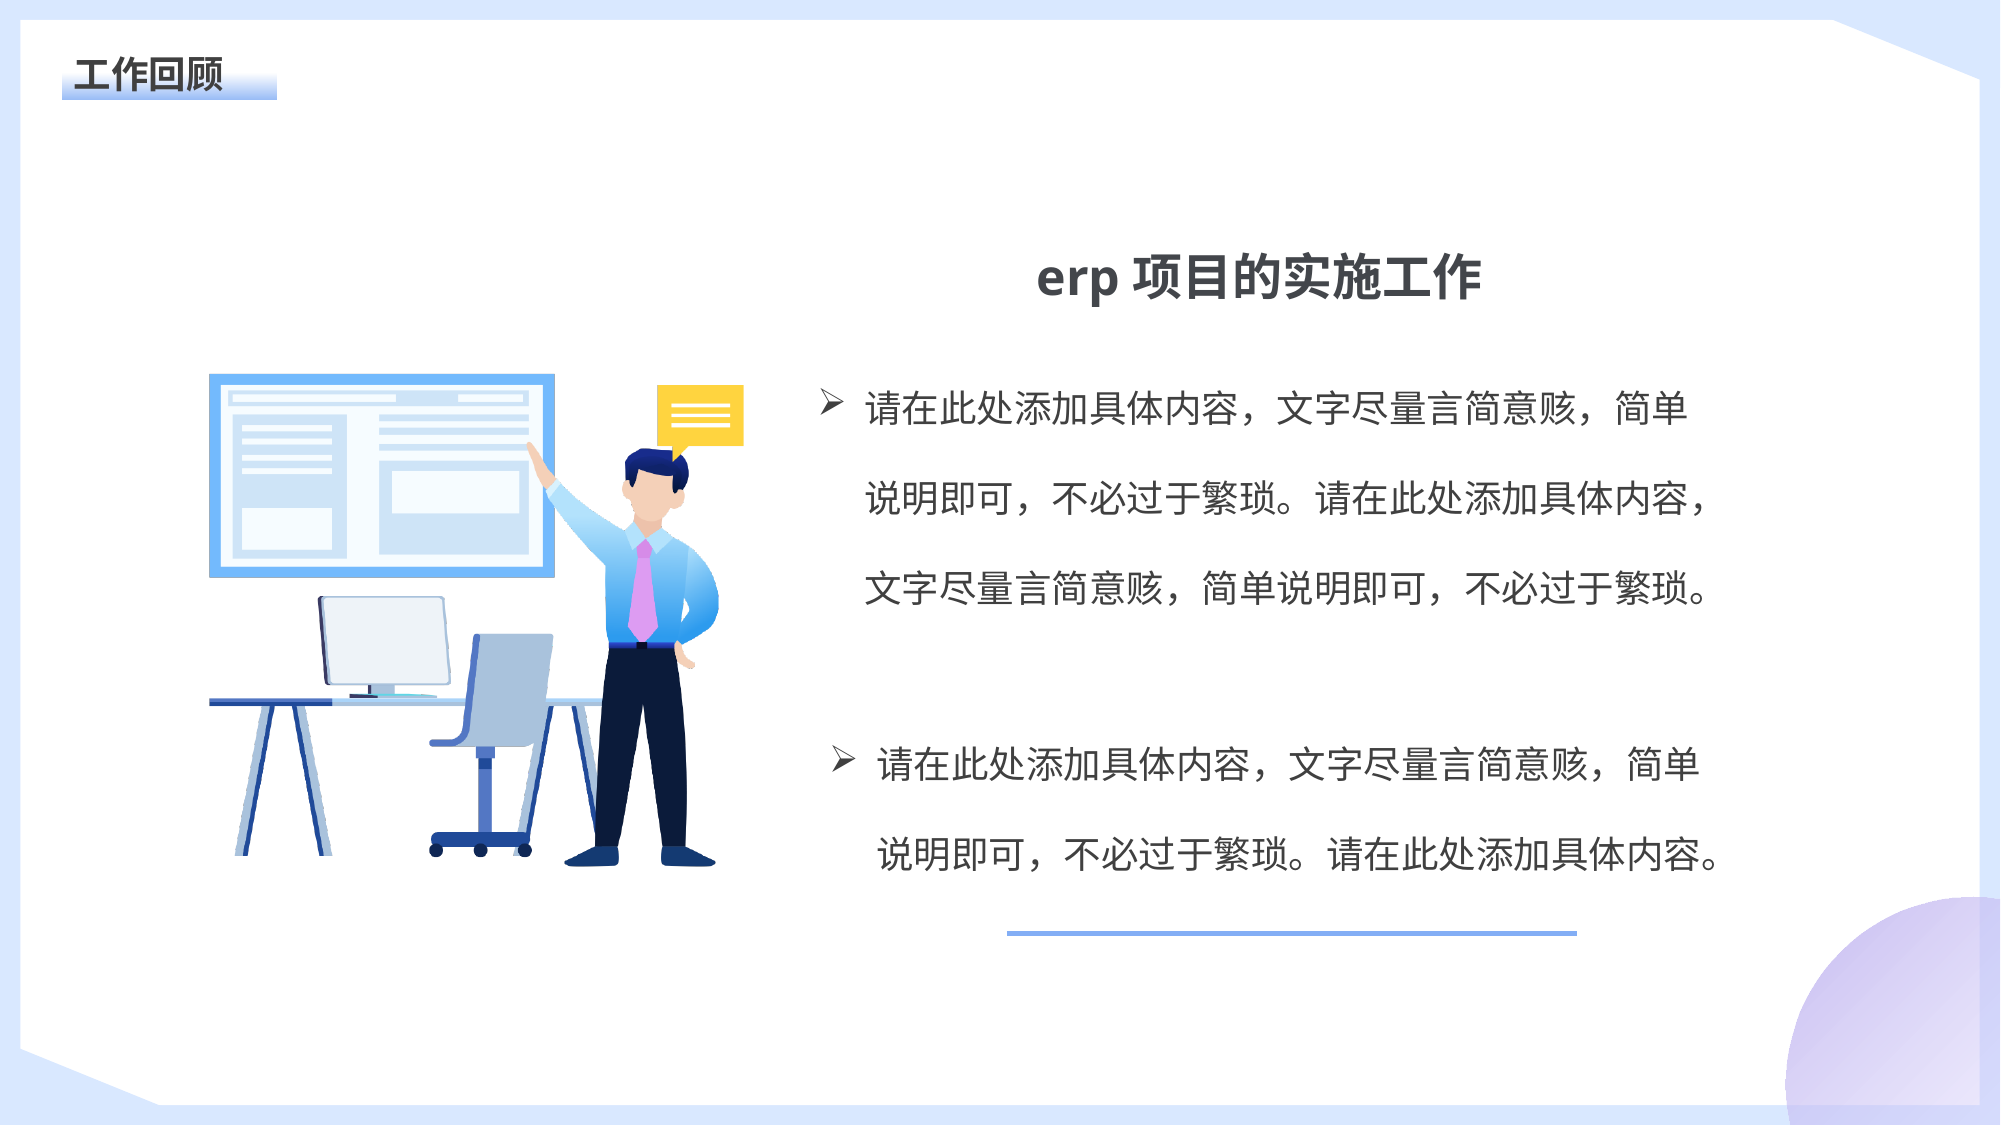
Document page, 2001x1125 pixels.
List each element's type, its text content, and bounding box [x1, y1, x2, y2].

text_box 请在此处添加具体内容，文字尽量言简意赅，简单说明即可，不必过于繁琐。请在此处添加具体内容。 [815, 688, 1727, 884]
picture [121, 259, 815, 953]
text_box 请在此处添加具体内容，文字尽量言简意赅，简单说明即可，不必过于繁琐。请在此处添加具体内容，文字尽量言简意赅，简单说明即可，不必过于繁琐。 [815, 332, 1728, 617]
text_box erp项目的实施工作 [1021, 238, 1498, 313]
